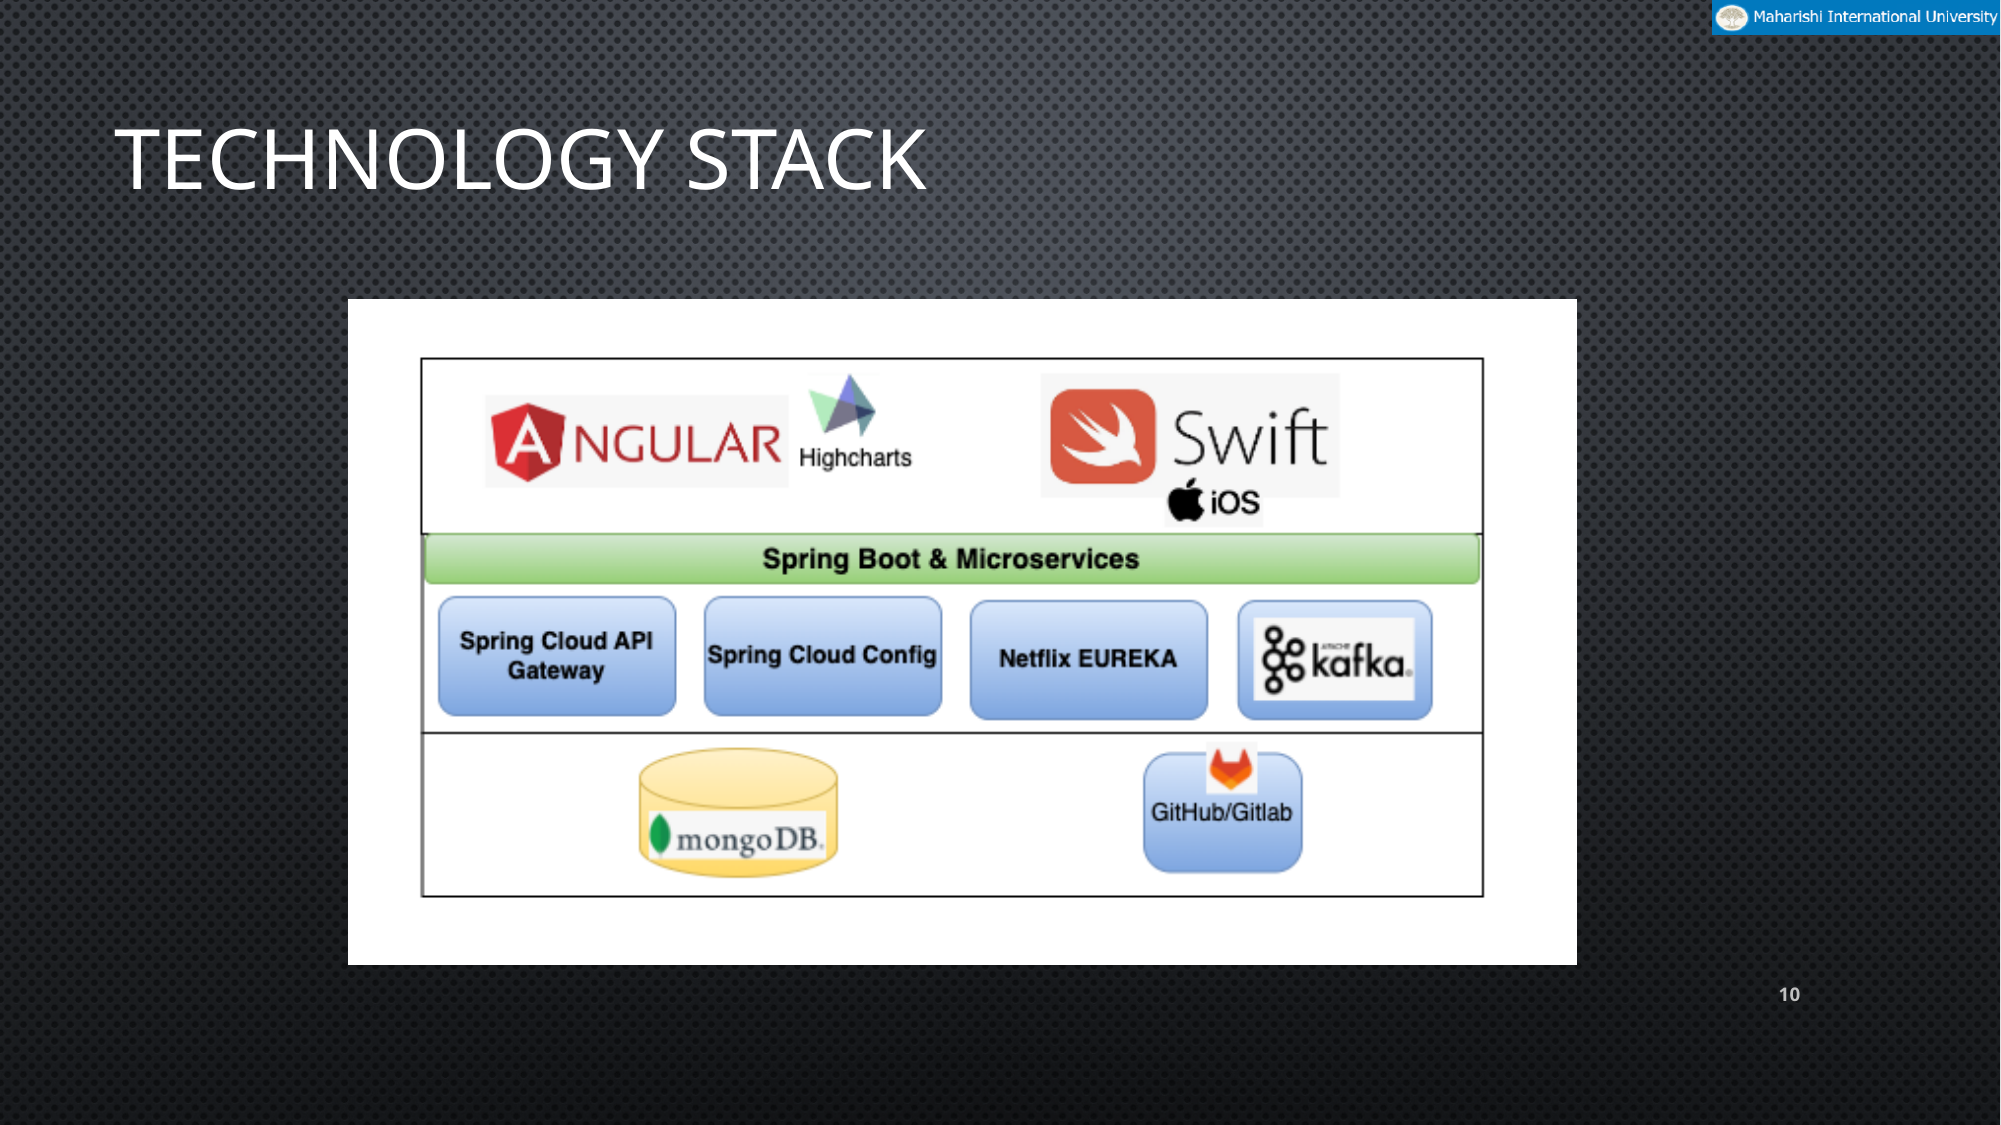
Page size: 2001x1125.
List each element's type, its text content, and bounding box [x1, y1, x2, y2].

picture [1725, 0, 2000, 35]
picture [347, 299, 1578, 966]
title Technology stack [99, 0, 1725, 313]
slide_number 10 [1724, 965, 1816, 1025]
